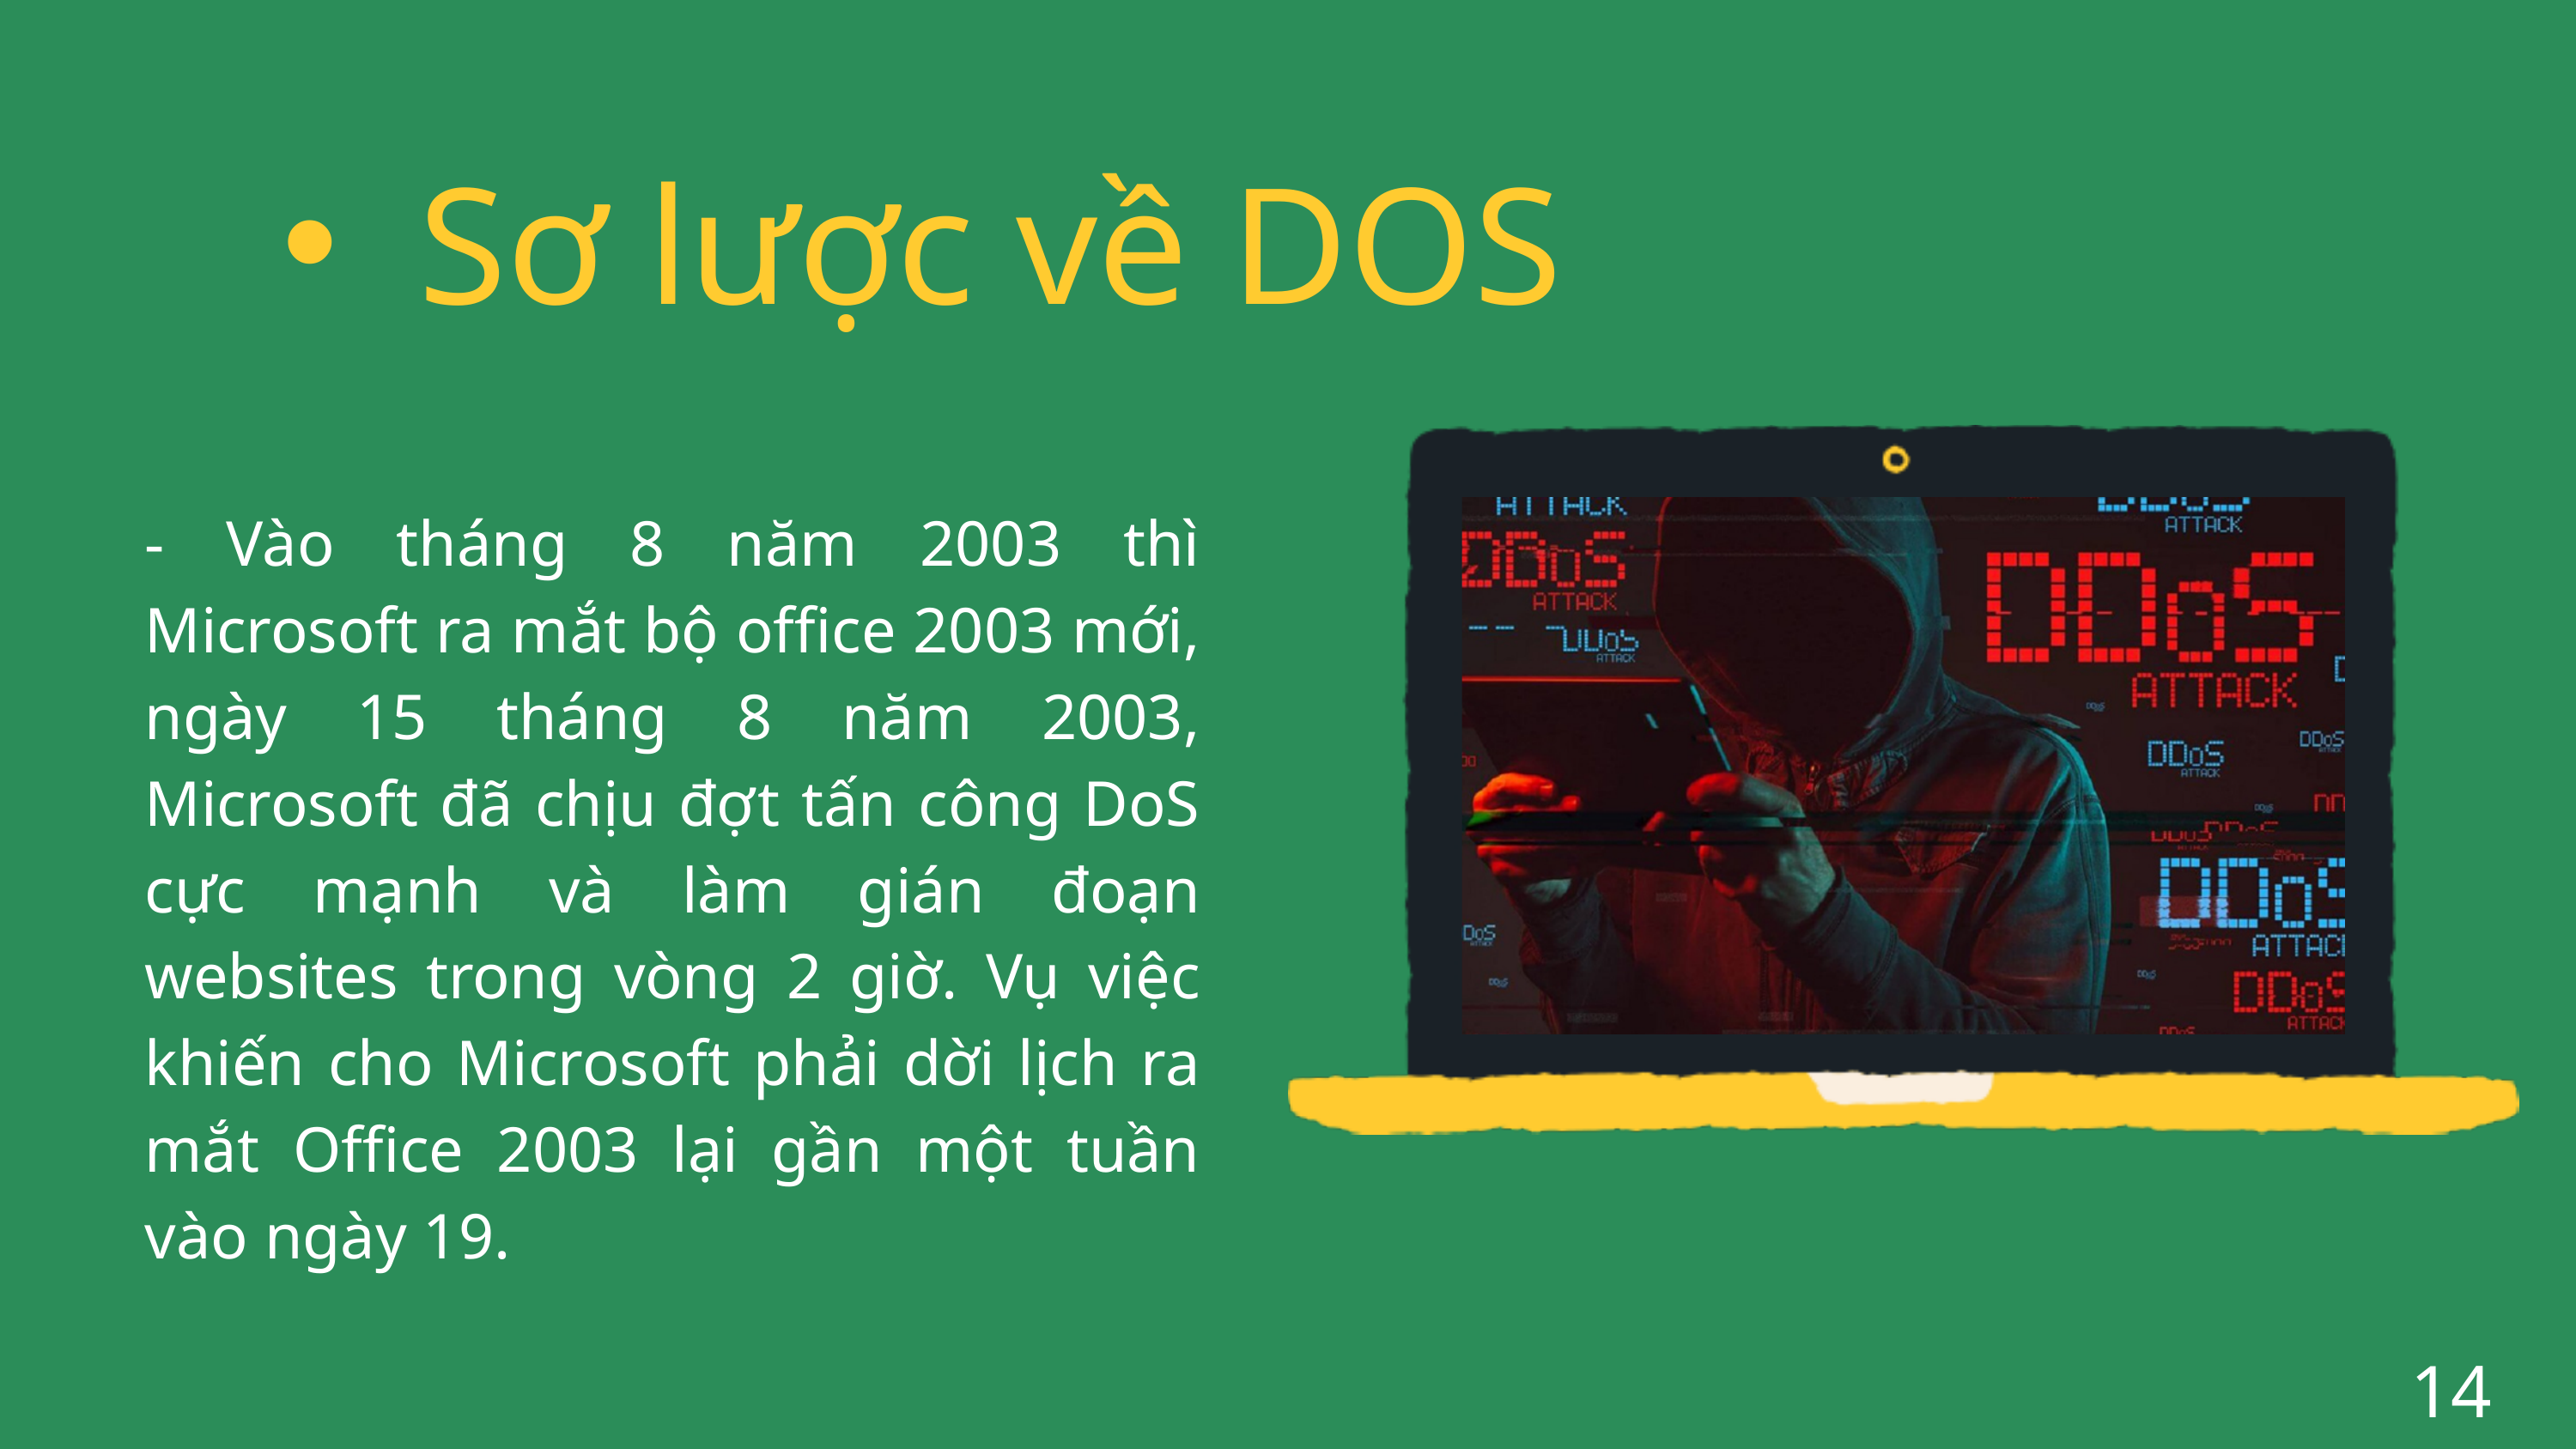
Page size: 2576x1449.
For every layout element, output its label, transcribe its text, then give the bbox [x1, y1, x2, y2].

text_box 14 [2410, 1331, 2493, 1433]
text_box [1461, 497, 2346, 1034]
text_box - Vào tháng 8 năm 2003 thì Microsoft ra mắt bộ office 2003 mới, ngày 15 tháng 8 năm 2003, Microsoft đã chịu đợt tấn công DoS cực mạnh và làm gián đoạn websites trong vòng 2 giờ. Vụ việc khiến cho Microsoft phải dời lịch ra mắt Office 2003 lại gần một tuần vào ngày 19. [144, 492, 1200, 1358]
picture [1287, 425, 2519, 1135]
text_box Sơ lược về DOS [144, 143, 1880, 337]
